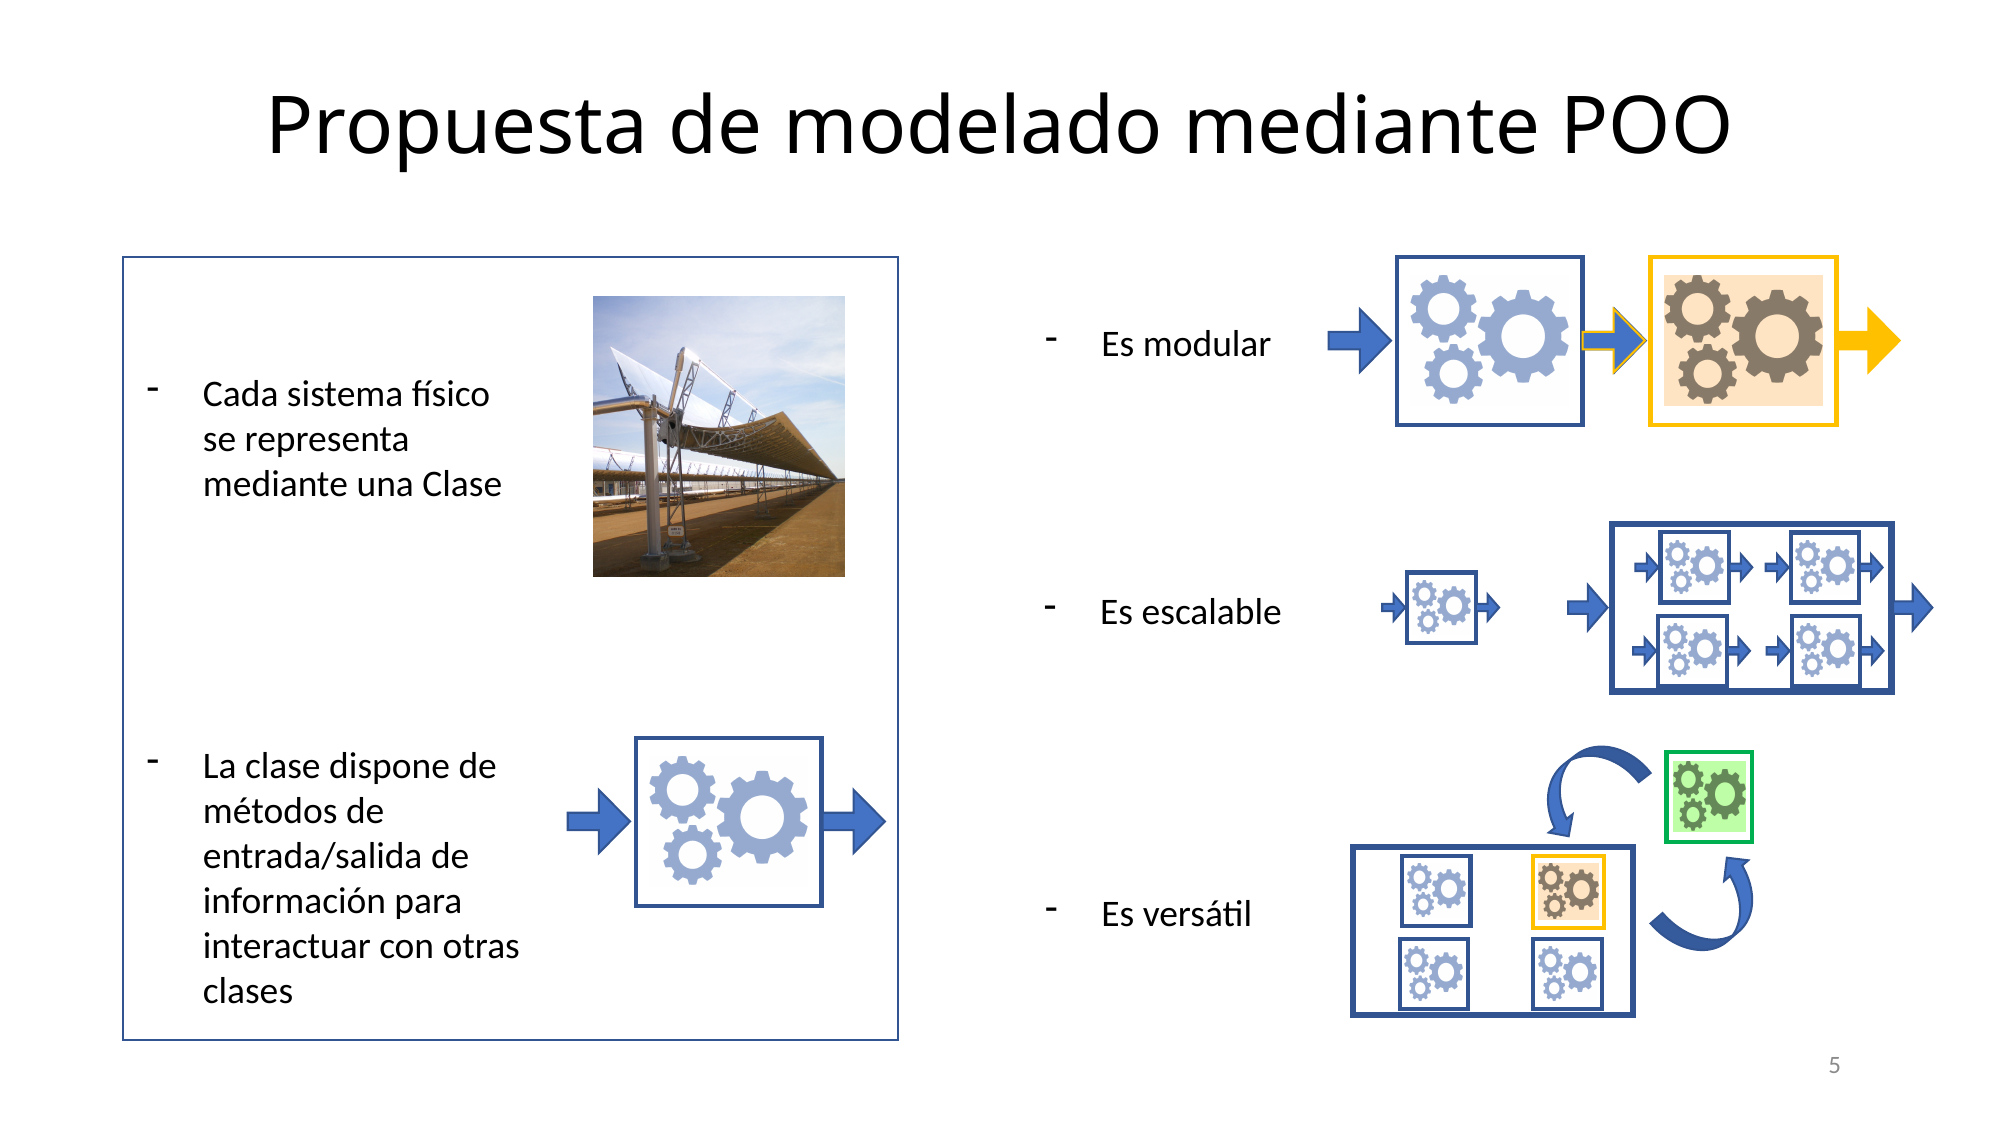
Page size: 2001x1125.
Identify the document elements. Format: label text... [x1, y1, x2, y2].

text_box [1328, 256, 1582, 425]
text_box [1353, 846, 1634, 1015]
text_box [1649, 856, 1754, 952]
text_box [122, 256, 899, 1041]
slide_number 5 [1406, 1033, 1856, 1094]
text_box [1382, 572, 1500, 643]
text_box [1546, 745, 1653, 838]
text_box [1568, 523, 1933, 692]
text_box Es versátil [1030, 881, 1268, 941]
text_box Es modular [1030, 311, 1287, 372]
picture [593, 296, 845, 577]
title Propuesta de modelado mediante POO [249, 57, 1750, 179]
picture [649, 756, 808, 887]
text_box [1666, 751, 1753, 843]
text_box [1582, 256, 1900, 425]
text_box Es escalable [1029, 579, 1300, 640]
